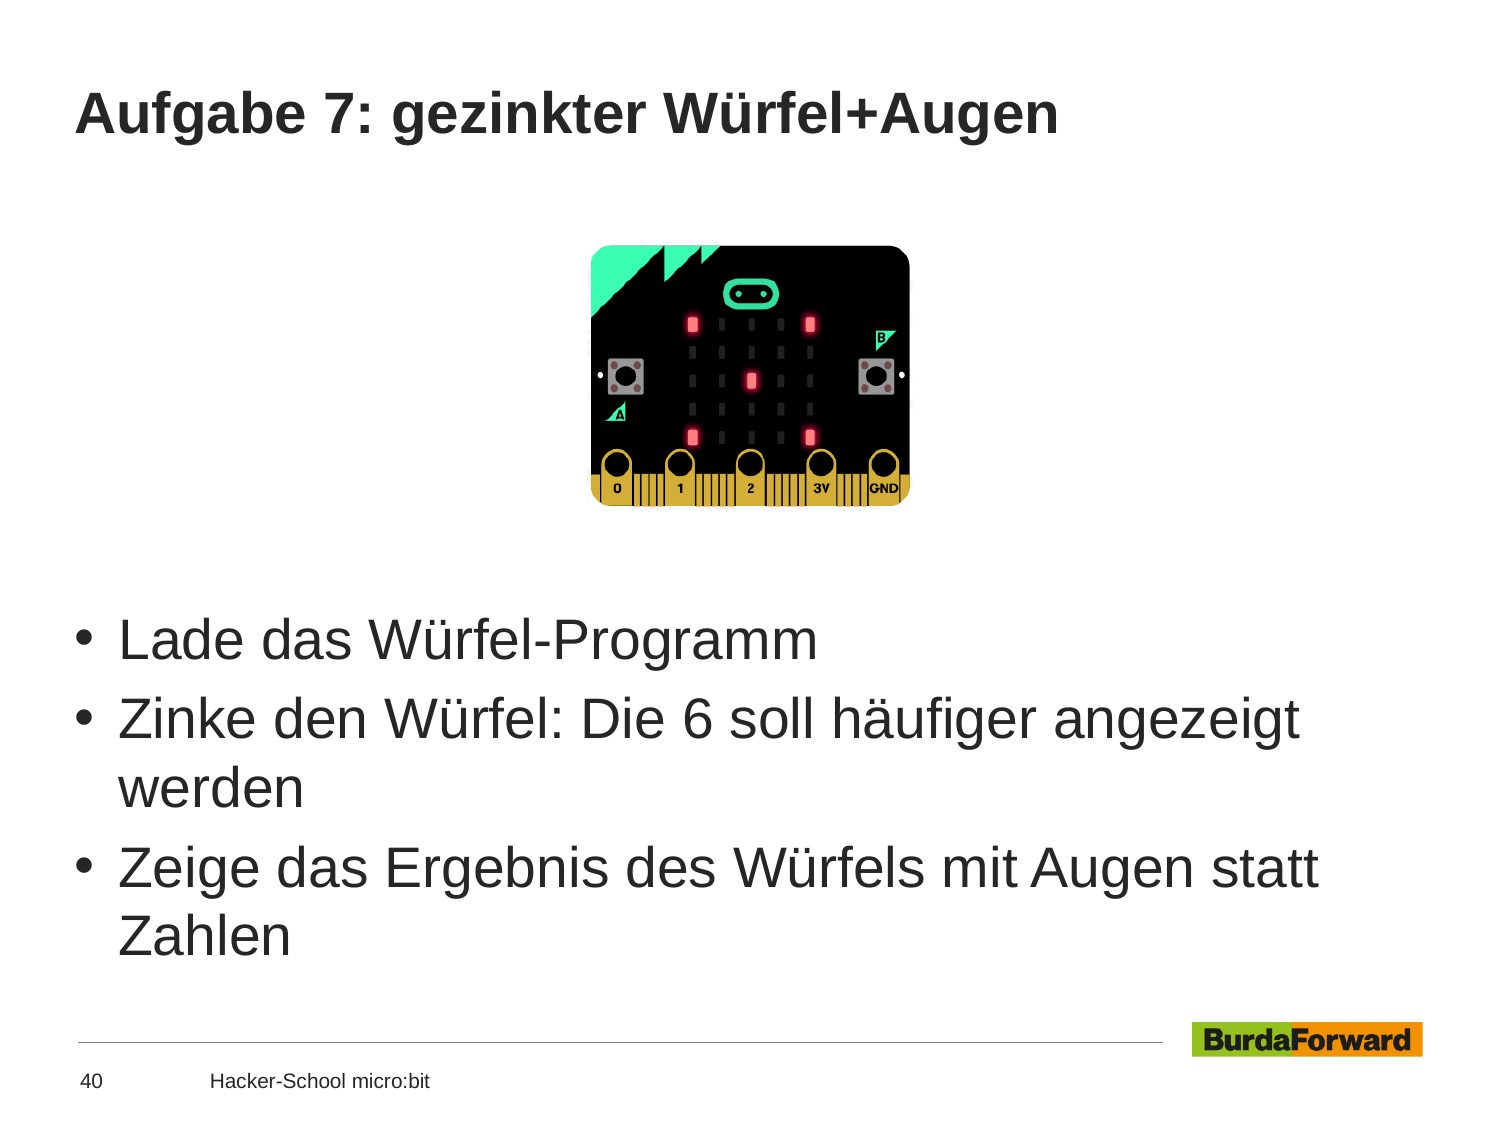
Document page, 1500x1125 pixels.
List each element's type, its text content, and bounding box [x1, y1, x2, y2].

picture [1192, 1022, 1423, 1057]
title Aufgabe 7: gezinkter Würfel+Augen [59, 75, 1423, 157]
picture [587, 242, 913, 509]
slide_number 40 [64, 1049, 160, 1110]
list Lade das Würfel-Programm Zinke den Würfel: Die 6 soll häufiger angezeigt werden Zeige das Ergebnis des Würfels mit Augen statt Zahlen [59, 594, 1423, 976]
footer Hacker-School micro:bit [194, 1049, 1105, 1110]
